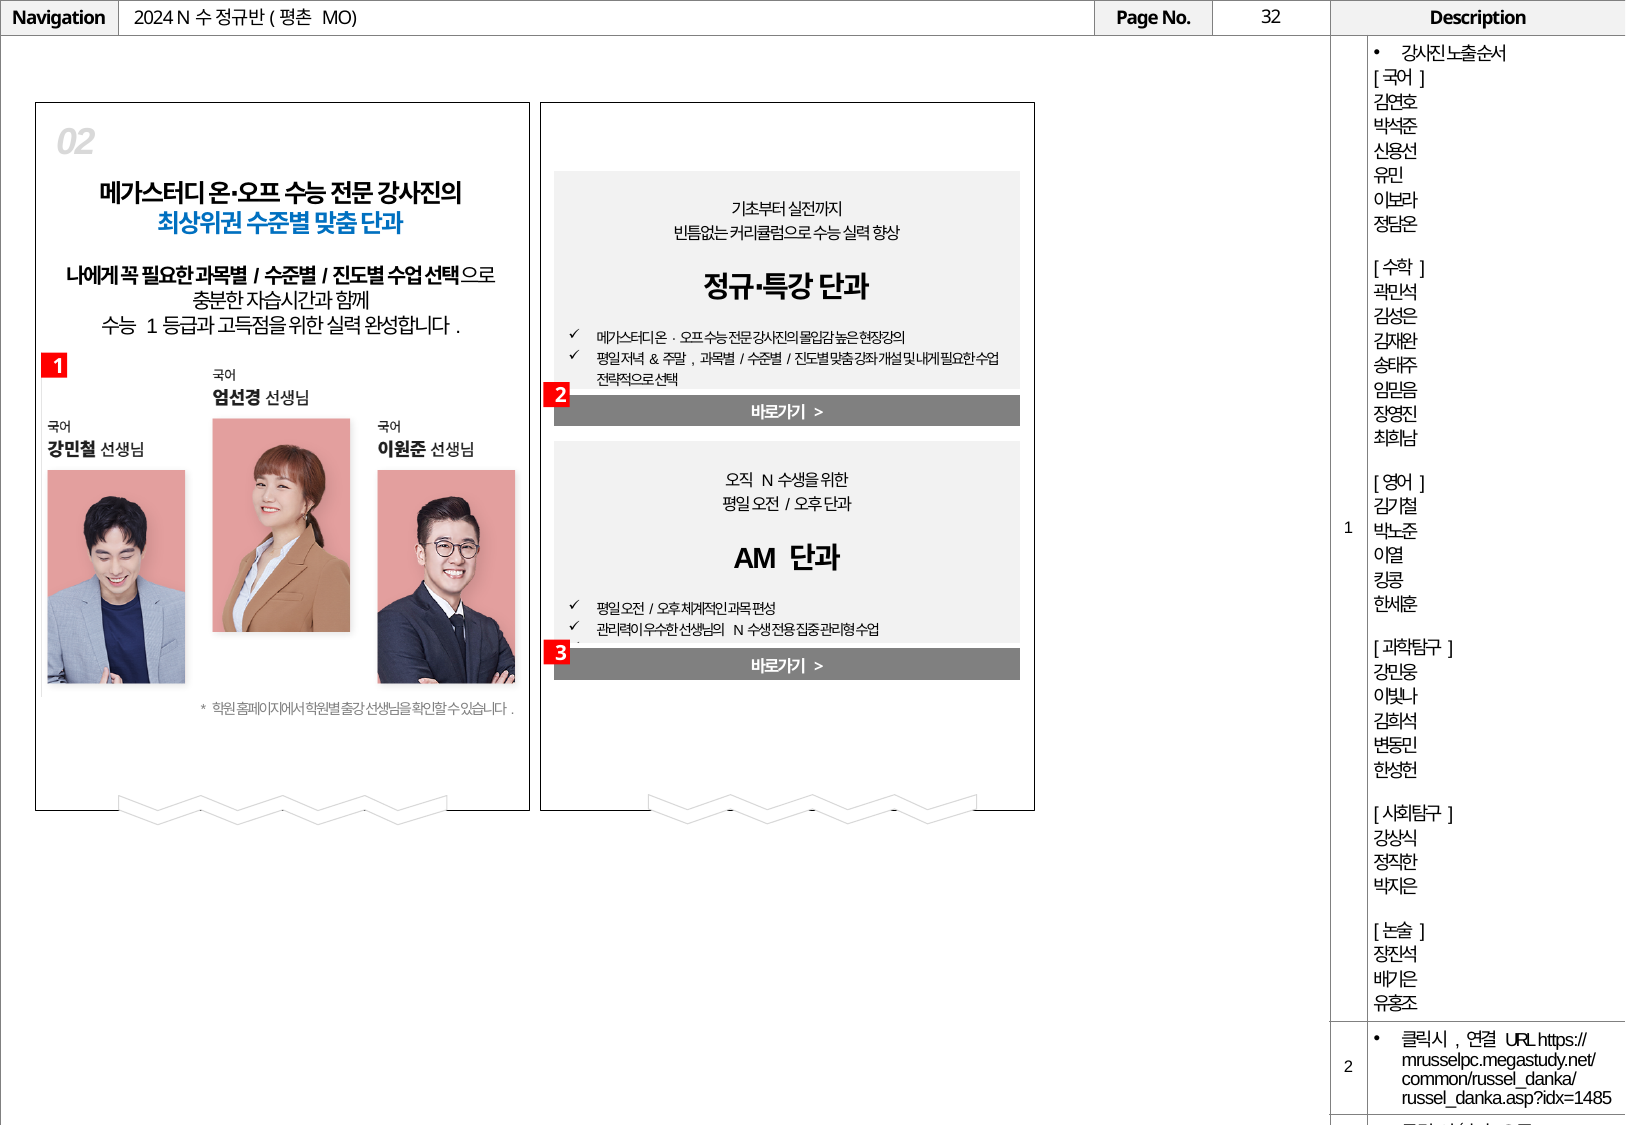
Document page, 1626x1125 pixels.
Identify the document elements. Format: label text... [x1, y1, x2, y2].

text_box 02 [41, 109, 172, 170]
table_cell 클릭 시 ‘추후 오픈 예정입니다.‘ 알럿 노출 [1368, 1115, 1625, 1125]
table_cell 클릭 시, 연결 URL https://mrusselpc.megastudy.net/common/russel_danka/russel_danka.asp?idx=1485 [1368, 1022, 1625, 1114]
text_box 3 [542, 637, 572, 667]
text_box [116, 793, 449, 827]
text_box [35, 101, 530, 811]
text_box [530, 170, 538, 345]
table_cell 3 [1329, 1115, 1367, 1125]
title 2024 N수 정규반(평촌 MO) [118, 0, 1097, 35]
text_box 2 [541, 380, 572, 409]
table_cell 2 [1329, 1022, 1367, 1114]
table_header 강사진 노출 순서 [국어] 김연호 박석준 신용선 유민 이보라 정담온 [수학] 곽민석 김성은 김재완 송태주 임믿음 장영진 최희남 [영어] 김기철 박노준 이열 킹콩 한세훈 [과학탐구] 강민웅 이빛나 김희석 변동민 한성헌 [사회탐구] 강상식 정직한 박지은 [논술] 장진석 배기은 유홍조 [1368, 36, 1625, 1021]
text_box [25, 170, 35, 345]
text_box [540, 101, 1035, 811]
table_header 1 [1329, 36, 1367, 1021]
text_box [646, 792, 979, 826]
picture [40, 352, 522, 698]
